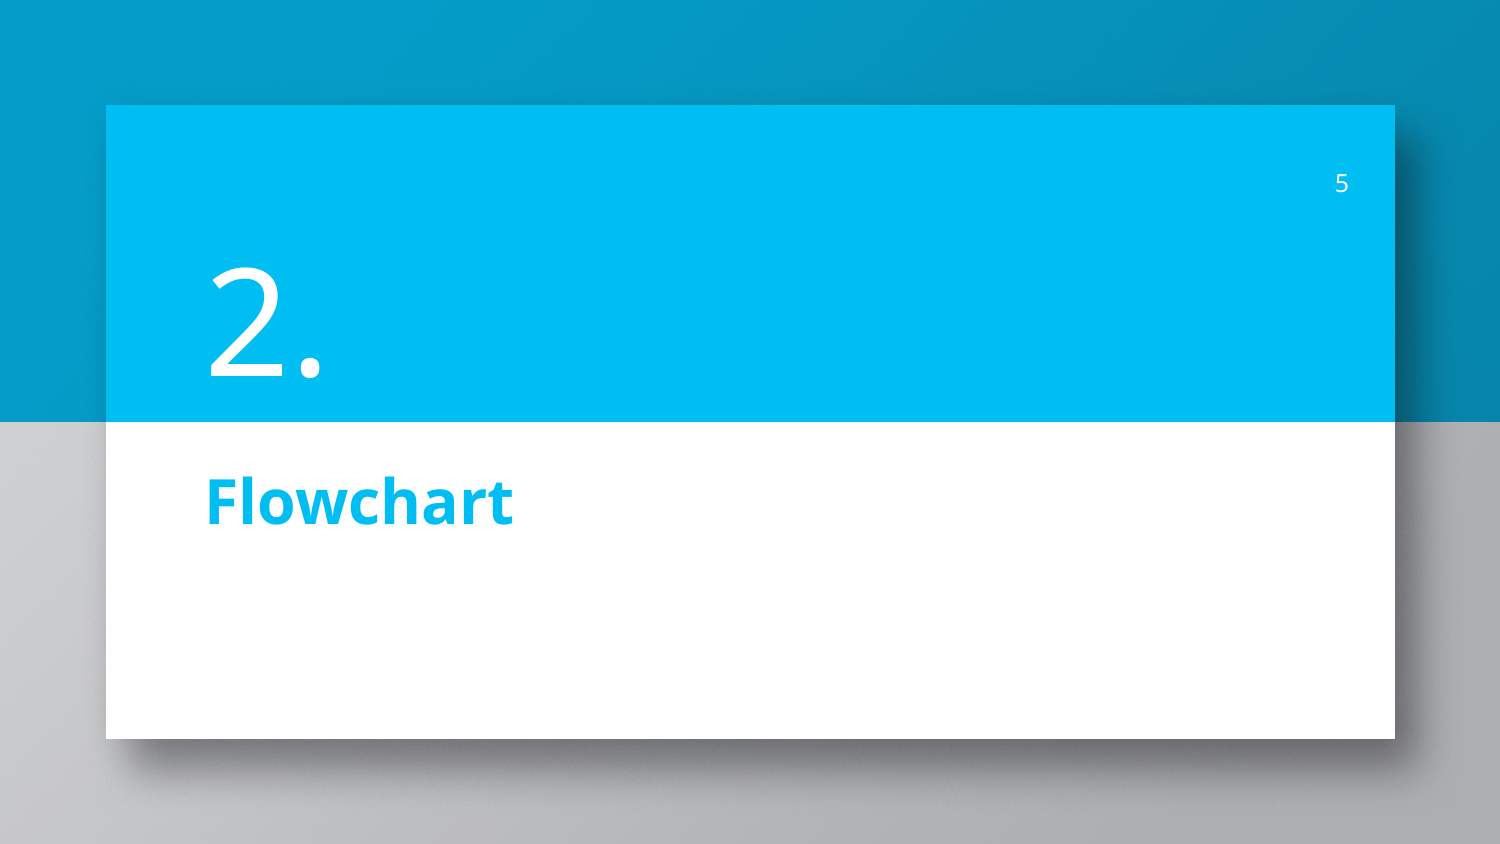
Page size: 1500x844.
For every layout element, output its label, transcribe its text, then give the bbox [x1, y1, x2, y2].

text_box 2. [189, 142, 474, 422]
slide_number 5 [1273, 106, 1364, 217]
picture [0, 423, 1500, 844]
title Flowchart [189, 447, 1311, 638]
